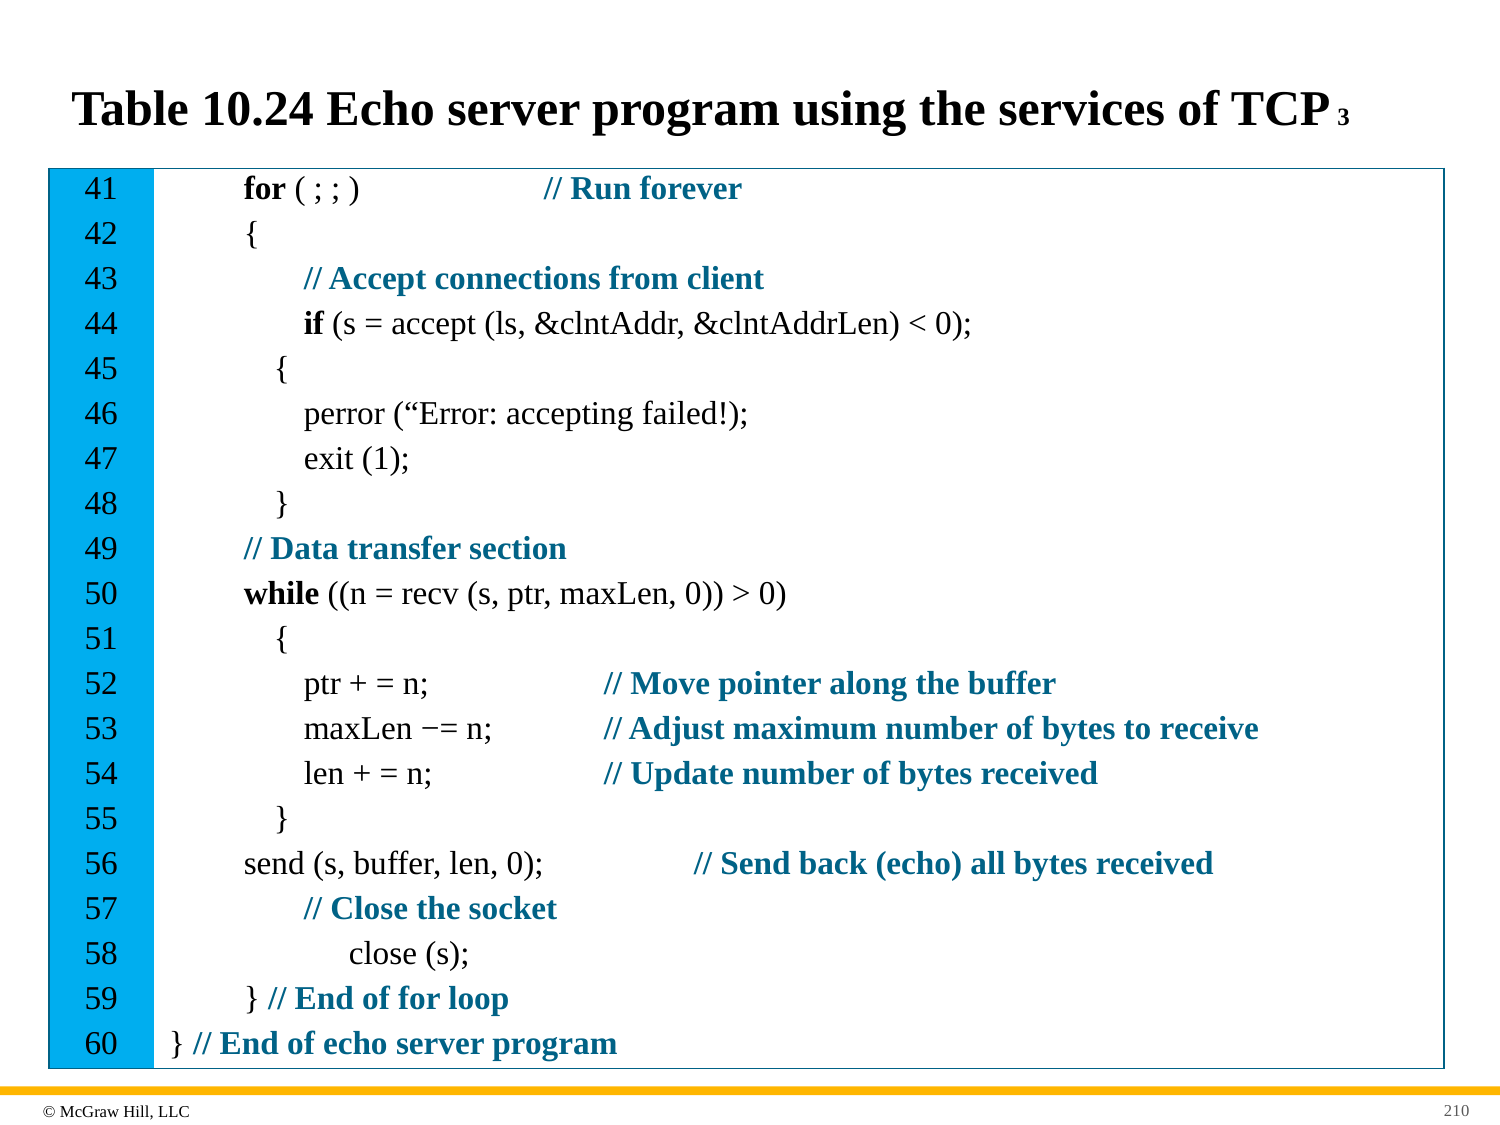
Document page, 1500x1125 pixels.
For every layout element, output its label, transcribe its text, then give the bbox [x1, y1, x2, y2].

table_cell 42 [50, 213, 154, 258]
table_cell { [154, 213, 1443, 258]
slide_number 210 [1418, 1096, 1477, 1123]
table_cell 50 [50, 573, 154, 618]
table_cell maxLen −= n; // Adjust maximum number of bytes to receive [154, 708, 1443, 753]
table_cell 54 [50, 753, 154, 798]
table_cell close (s); [154, 933, 1443, 978]
title Table 10.24 Echo server program using the services of TCP 3 [56, 50, 1444, 162]
table_header 41 [50, 169, 154, 213]
table_cell } // End of echo server program [154, 1023, 1443, 1068]
table_cell while ((n = recv (s, ptr, maxLen, 0)) > 0) [154, 573, 1443, 618]
table_cell 53 [50, 708, 154, 753]
table_cell 51 [50, 618, 154, 663]
table_cell // Accept connections from client [154, 258, 1443, 303]
table_cell 60 [50, 1023, 154, 1068]
table_cell 47 [50, 438, 154, 483]
table_cell 56 [50, 843, 154, 888]
table_cell { [154, 618, 1443, 663]
table_cell } [154, 483, 1443, 528]
table_cell 48 [50, 483, 154, 528]
table_cell len + = n; // Update number of bytes received [154, 753, 1443, 798]
table_cell send (s, buffer, len, 0); // Send back (echo) all bytes received [154, 843, 1443, 888]
table_cell } [154, 798, 1443, 843]
table_cell // Close the socket [154, 888, 1443, 933]
table_cell // Data transfer section [154, 528, 1443, 573]
table_cell 43 [50, 258, 154, 303]
table_cell if (s = accept (ls, &clntAddr, &clntAddrLen) < 0); [154, 303, 1443, 348]
table_cell } // End of for loop [154, 978, 1443, 1023]
table_cell 45 [50, 348, 154, 393]
table_cell 46 [50, 393, 154, 438]
table_header for ( ; ; ) // Run forever [154, 169, 1443, 213]
table_cell 44 [50, 303, 154, 348]
table_cell 55 [50, 798, 154, 843]
table_cell 59 [50, 978, 154, 1023]
table_cell perror (“Error: accepting failed!); [154, 393, 1443, 438]
table_cell 52 [50, 663, 154, 708]
table_cell ptr + = n; // Move pointer along the buffer [154, 663, 1443, 708]
table_cell 49 [50, 528, 154, 573]
table_cell 57 [50, 888, 154, 933]
table_cell { [154, 348, 1443, 393]
table_cell 58 [50, 933, 154, 978]
table_cell exit (1); [154, 438, 1443, 483]
